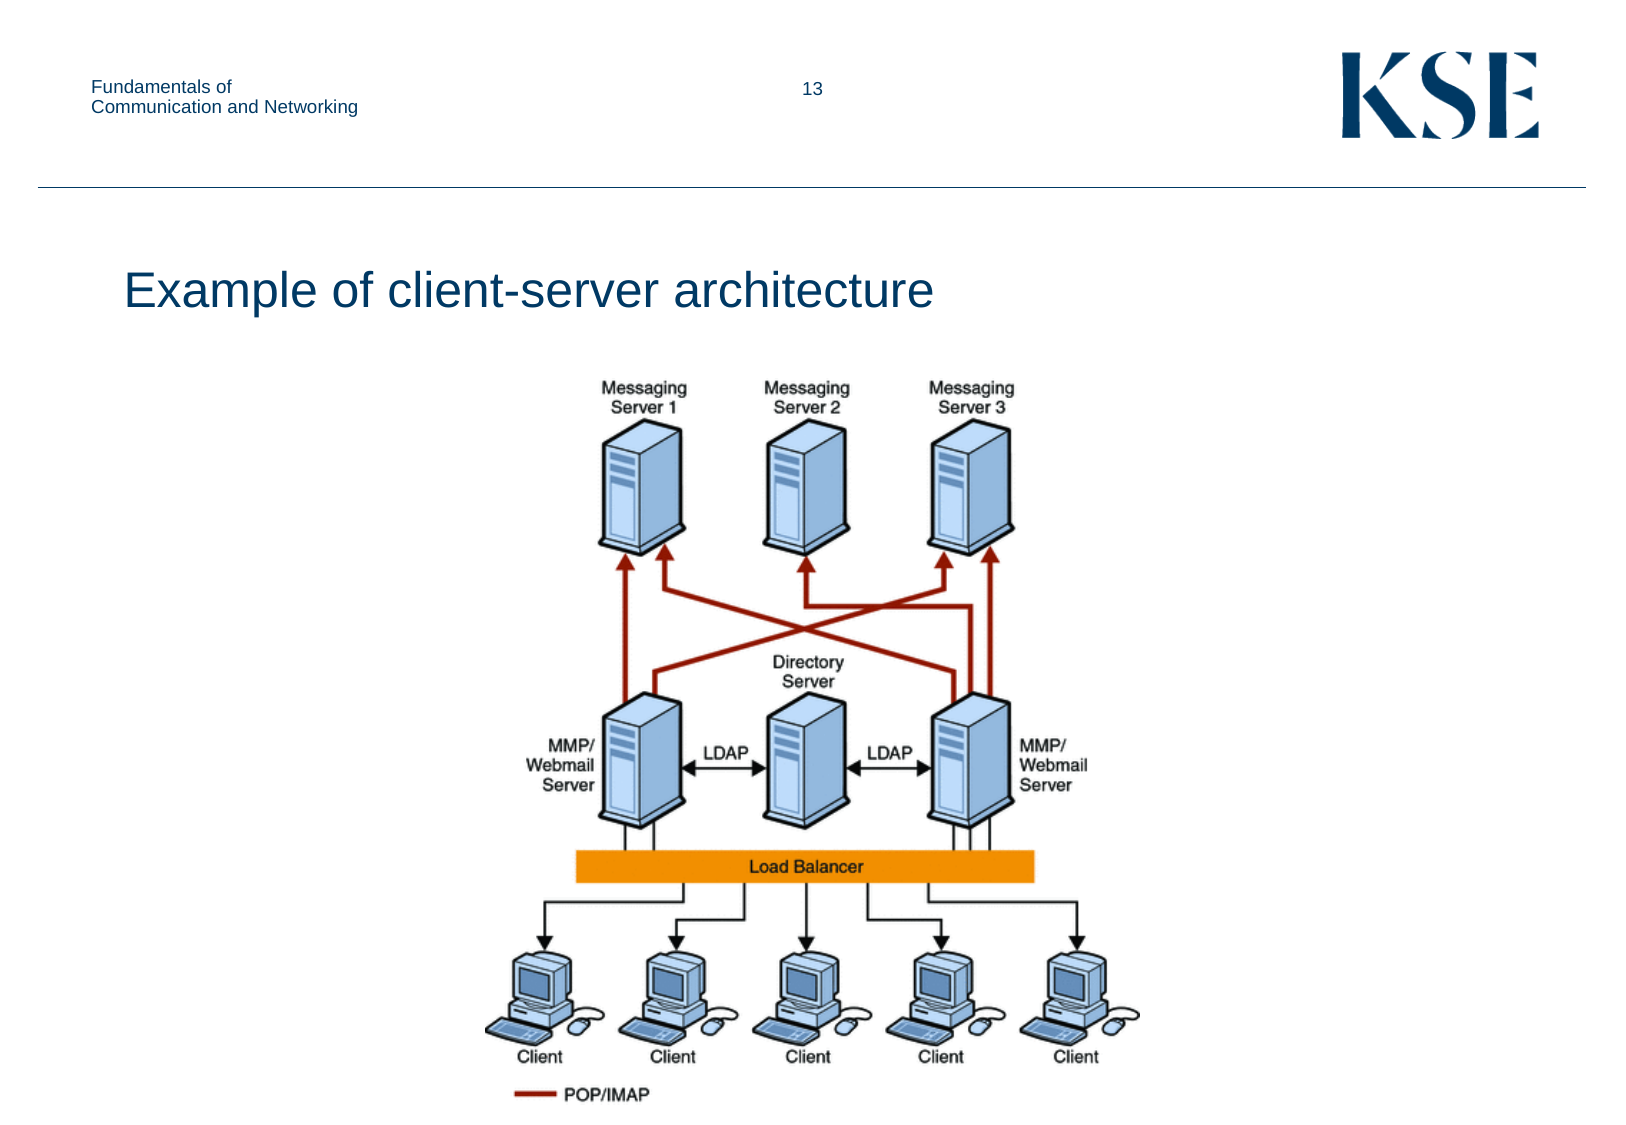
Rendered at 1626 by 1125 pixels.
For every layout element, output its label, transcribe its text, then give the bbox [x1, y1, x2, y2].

list Fundamentals of Communication and Networking [76, 69, 379, 130]
picture [1342, 51, 1539, 139]
list Example of client-server architecture [71, 256, 1035, 347]
picture [485, 378, 1140, 1105]
